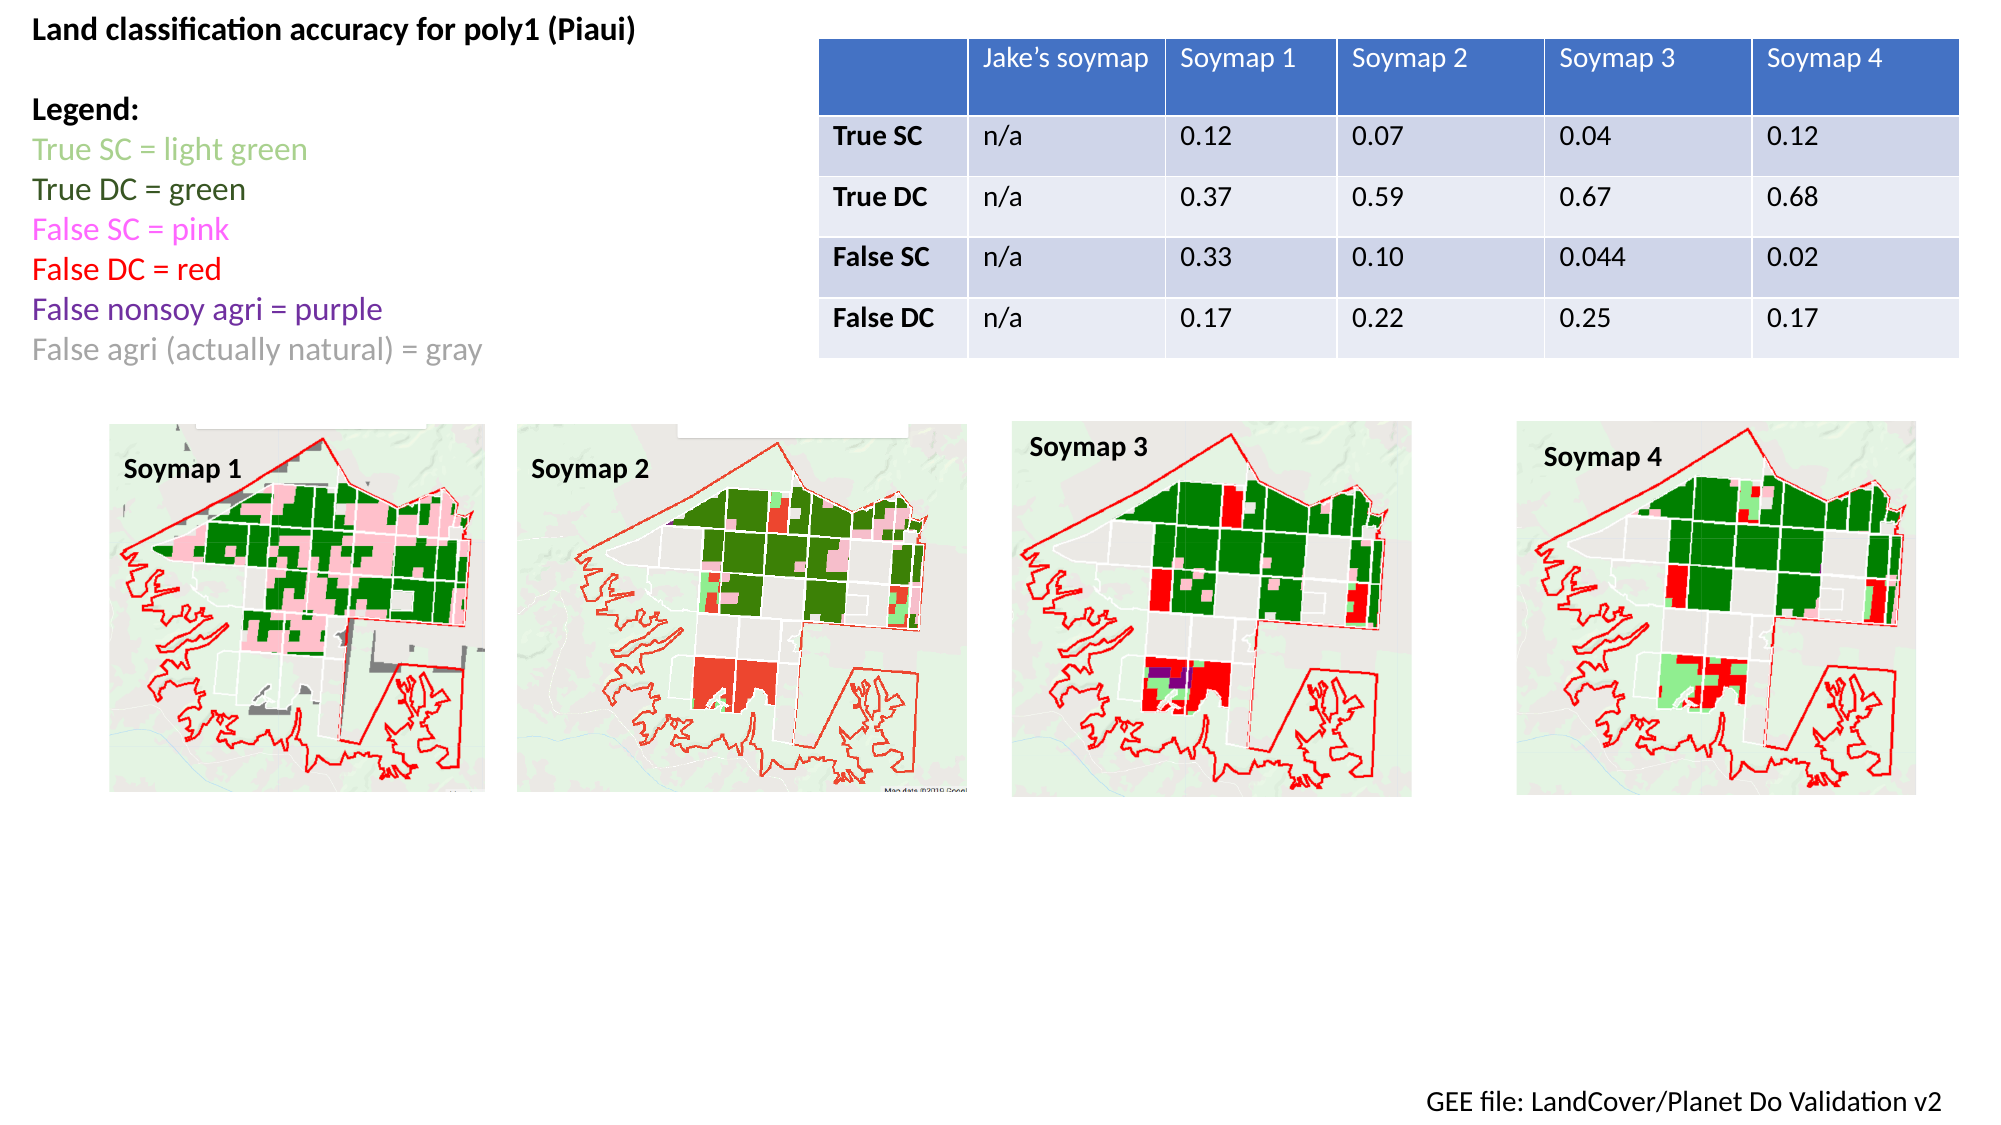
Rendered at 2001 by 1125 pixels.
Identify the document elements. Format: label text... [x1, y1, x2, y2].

table_cell 0.12 [1753, 117, 1959, 176]
table_cell 0.04 [1545, 117, 1751, 176]
text_box GEE file: LandCover/Planet Do Validation v2 [1411, 1074, 2000, 1125]
table_header Jake’s soymap [969, 39, 1165, 115]
table_cell 0.67 [1545, 177, 1751, 236]
table_header Soymap 1 [1166, 39, 1336, 115]
table_header Soymap 2 [1338, 39, 1544, 115]
table_cell 0.07 [1338, 117, 1544, 176]
table_header [819, 39, 967, 115]
table_header Soymap 3 [1545, 39, 1751, 115]
table_cell 0.02 [1753, 238, 1959, 297]
table_cell 0.044 [1545, 238, 1751, 297]
picture [1011, 421, 1412, 797]
picture [109, 424, 485, 792]
table_cell 0.33 [1166, 238, 1336, 297]
table_cell 0.17 [1753, 299, 1959, 358]
table_cell True SC [819, 117, 967, 176]
table_cell True DC [819, 177, 967, 236]
picture [516, 424, 967, 792]
table_cell 0.25 [1545, 299, 1751, 358]
table_cell 0.59 [1338, 177, 1544, 236]
text_box Land classification accuracy for poly1 (Piaui) Legend: True SC = light green True DC = green False SC = pink False DC = red False nonsoy agri = purple False agri (actually natural) = gray [17, 0, 685, 374]
table_header Soymap 4 [1753, 39, 1959, 115]
table_cell 0.12 [1166, 117, 1336, 176]
table_cell False DC [819, 299, 967, 358]
table_cell 0.68 [1753, 177, 1959, 236]
table_cell False SC [819, 238, 967, 297]
table_cell n/a [969, 117, 1165, 176]
table_cell n/a [969, 299, 1165, 358]
table_cell 0.10 [1338, 238, 1544, 297]
table_cell 0.37 [1166, 177, 1336, 236]
table_cell 0.22 [1338, 299, 1544, 358]
table_cell n/a [969, 177, 1165, 236]
table_cell 0.17 [1166, 299, 1336, 358]
picture [1516, 421, 1917, 795]
table_cell n/a [969, 238, 1165, 297]
